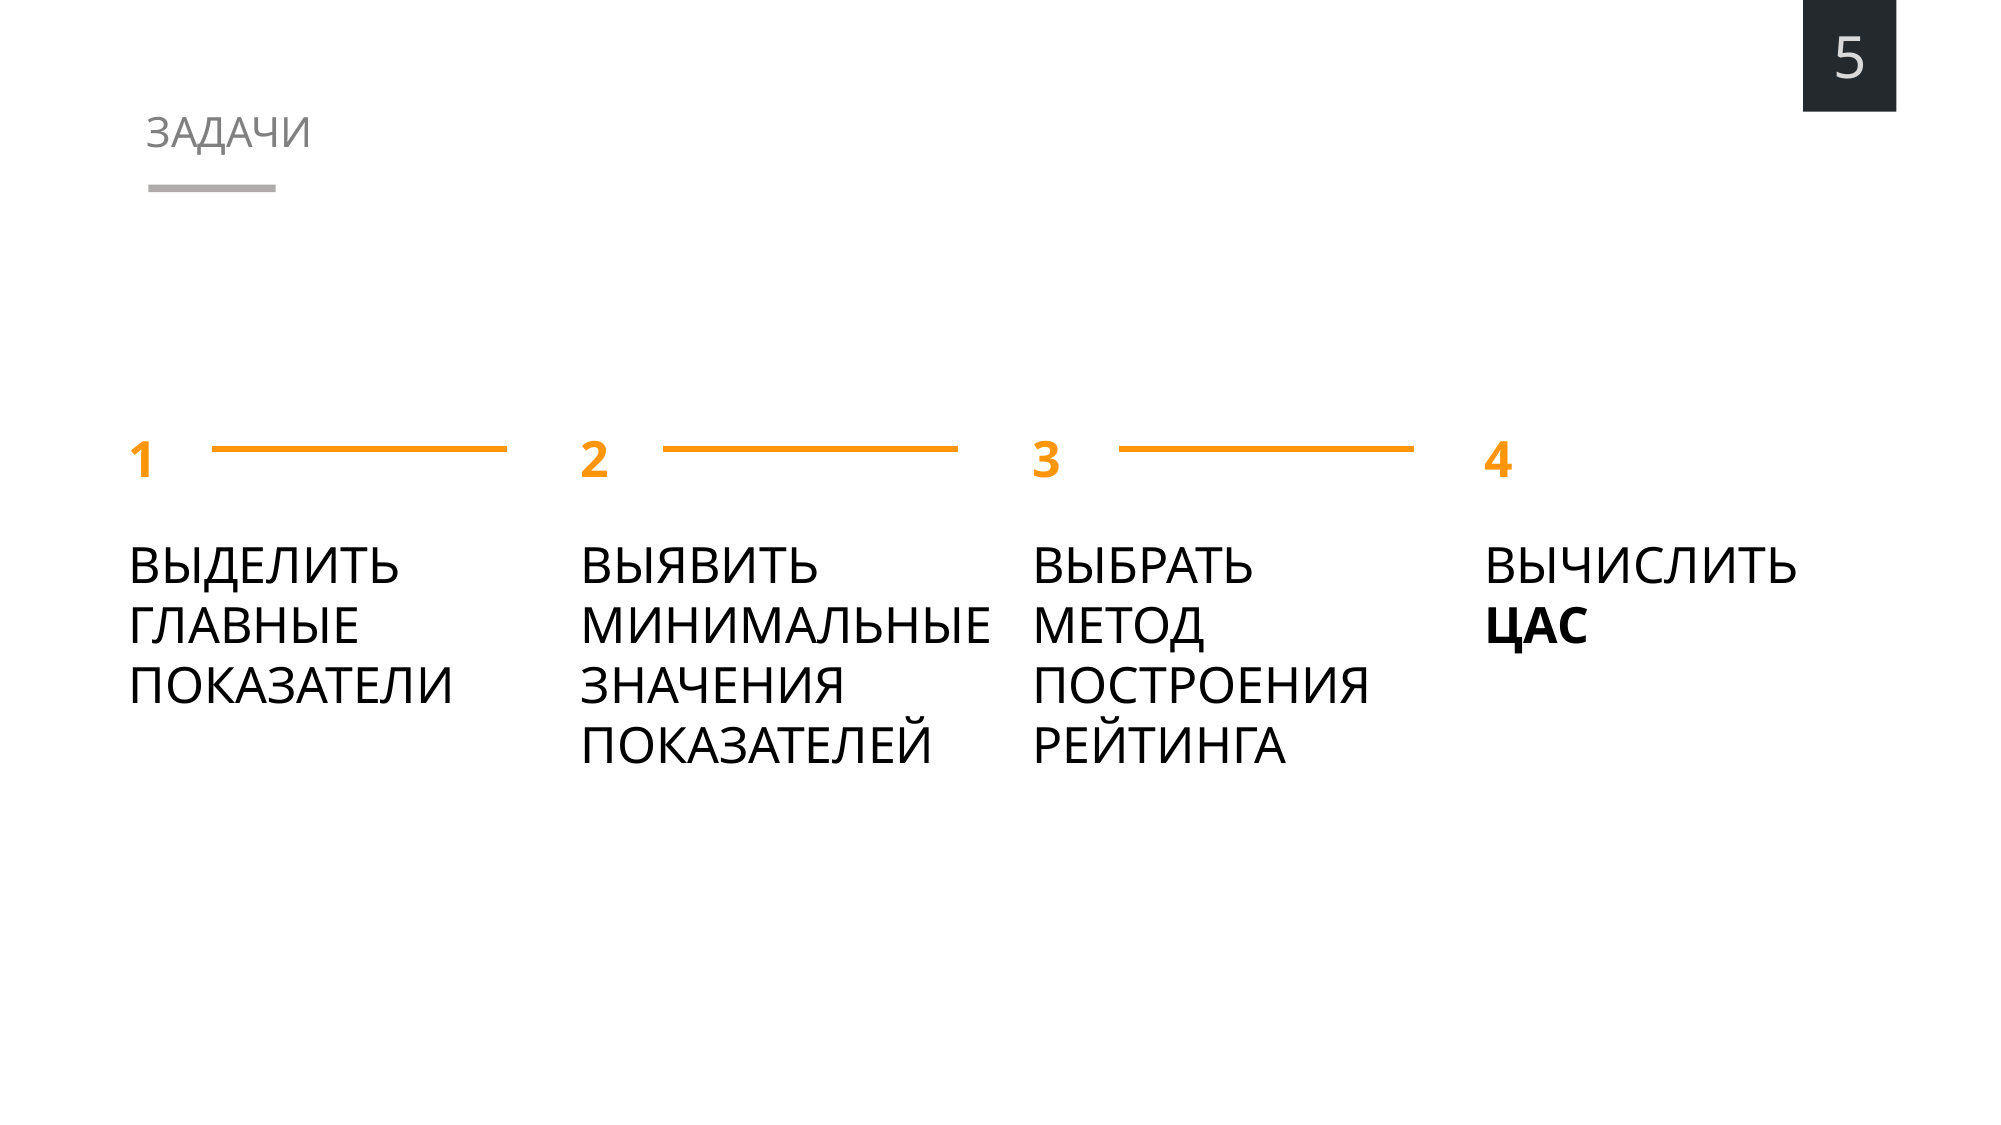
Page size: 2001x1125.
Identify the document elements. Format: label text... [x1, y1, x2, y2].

text_box [147, 184, 277, 193]
text_box 1 2 3 4 [114, 389, 1951, 526]
text_box [1802, 98, 1898, 113]
text_box Выделить главные показатели Выявить минимальные значения показателей Выбрать метод построения рейтинга Вычислить ЦАС [114, 526, 1951, 1071]
text_box 5 [1749, 12, 1951, 98]
text_box ЗАДАЧи [131, 98, 606, 164]
text_box [1802, 0, 1898, 12]
